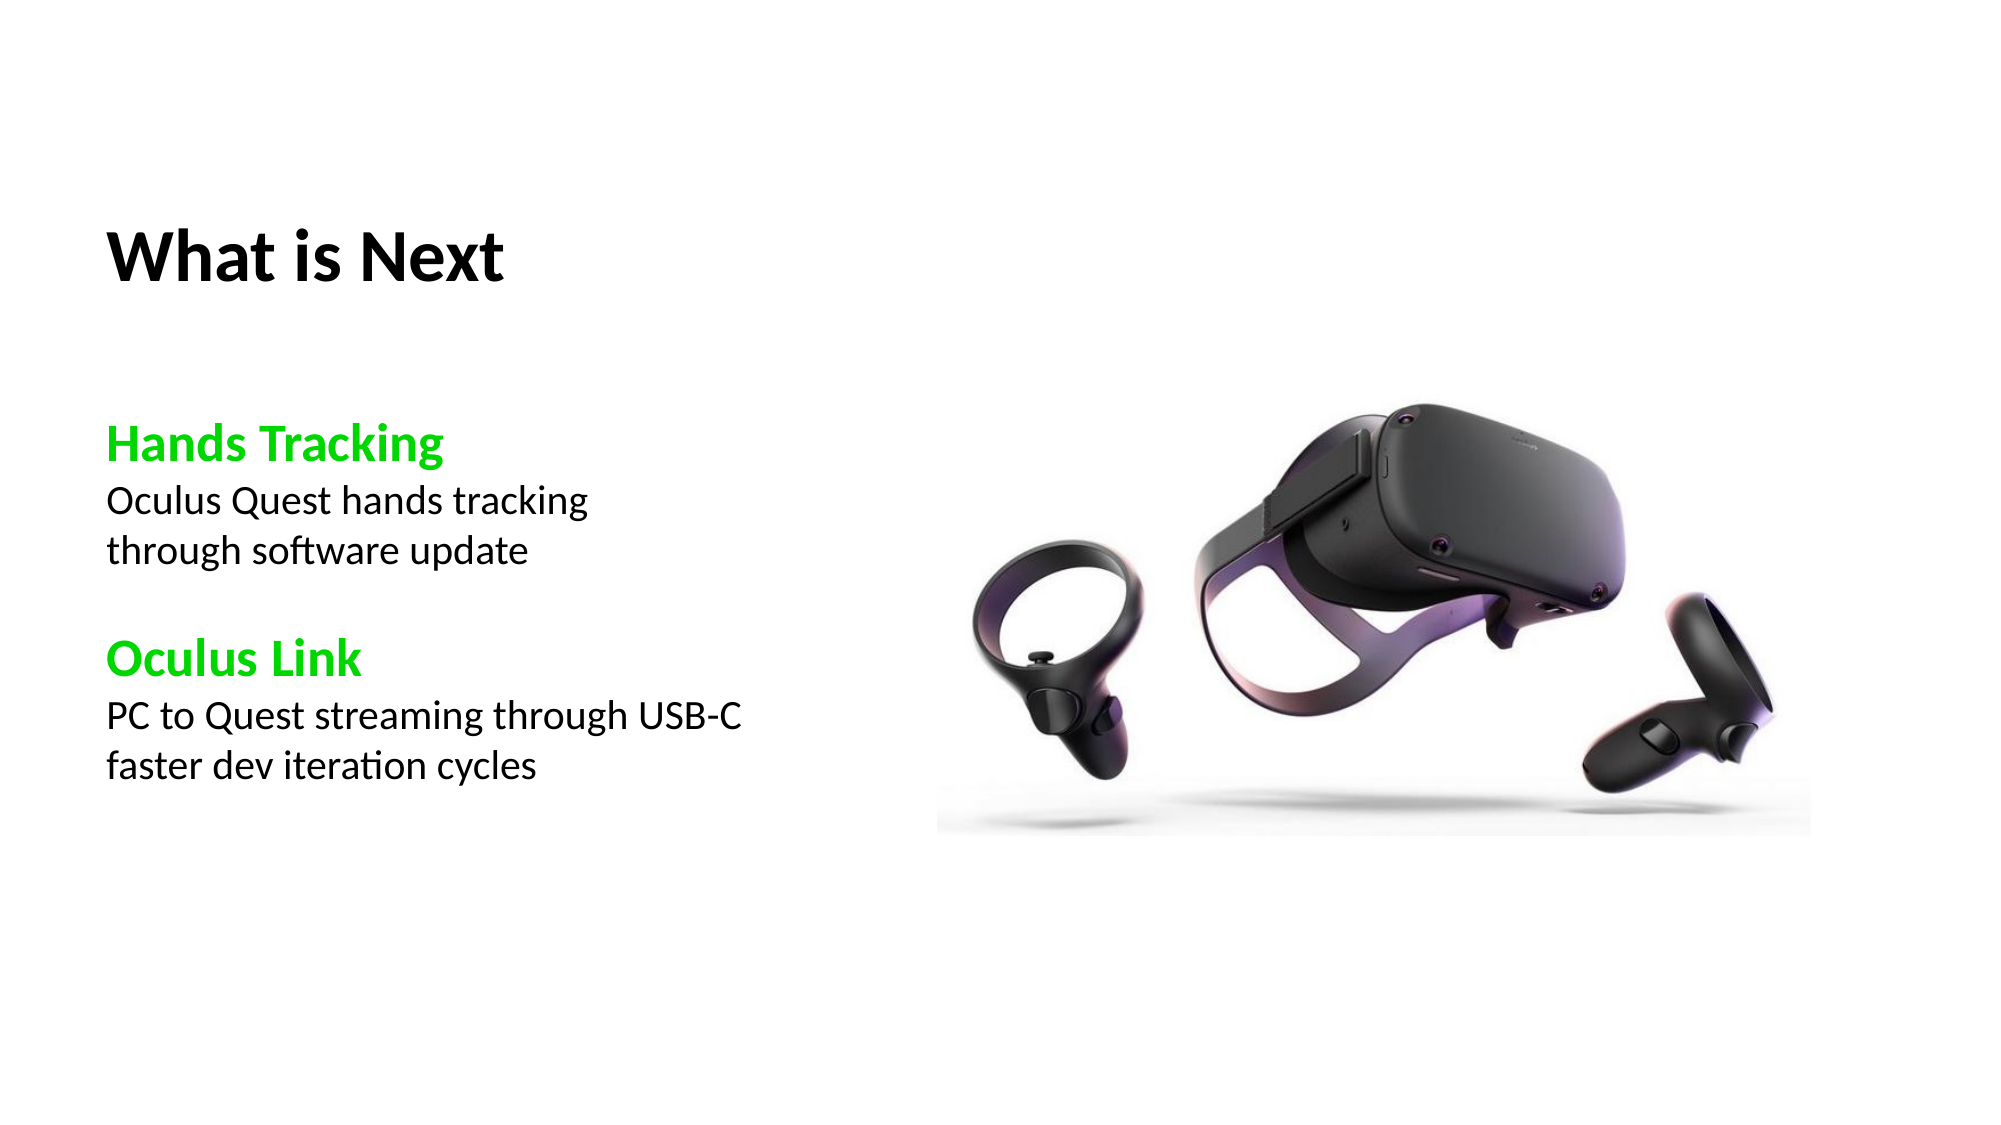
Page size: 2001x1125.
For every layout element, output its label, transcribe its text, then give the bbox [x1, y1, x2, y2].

text_box Hands Tracking Oculus Quest hands tracking through software update Oculus Link PC to Quest streaming through USB-C faster dev iteration cycles [91, 399, 1942, 1093]
text_box What is Next [91, 203, 1888, 300]
picture [937, 357, 1812, 902]
